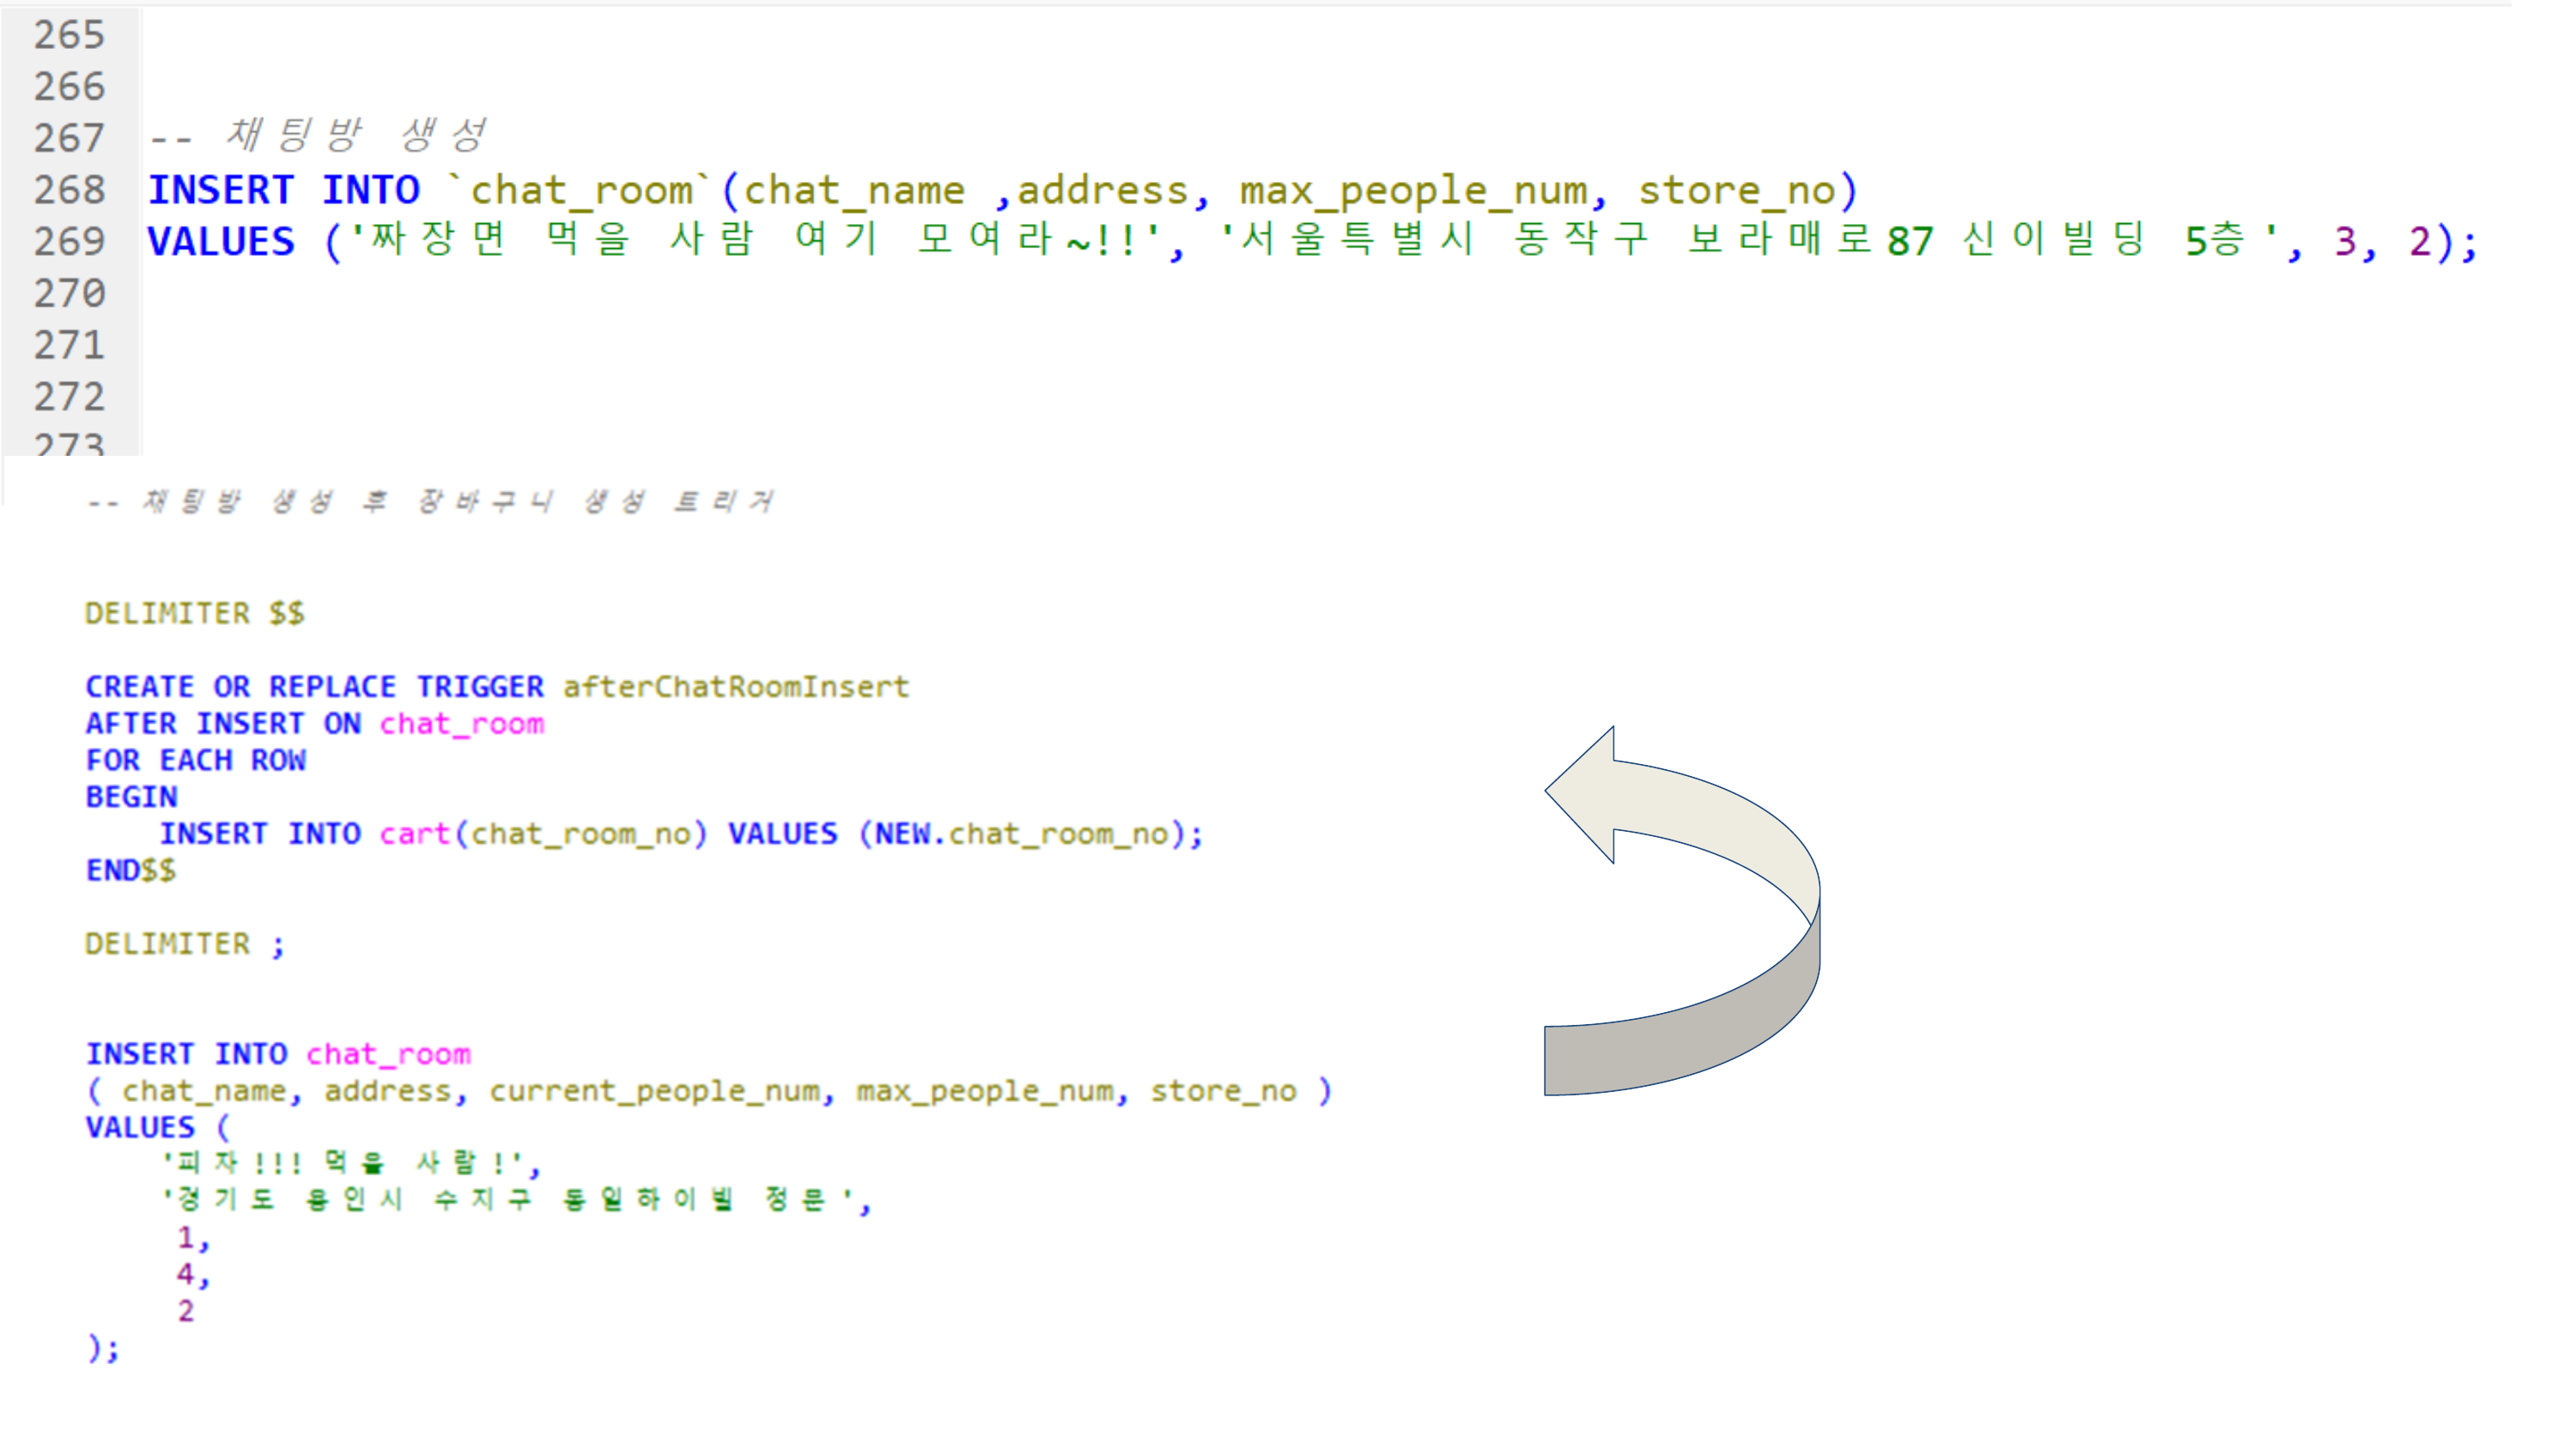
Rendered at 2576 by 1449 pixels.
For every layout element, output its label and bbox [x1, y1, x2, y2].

picture [0, 0, 2512, 1405]
text_box [1713, 784, 1820, 1068]
